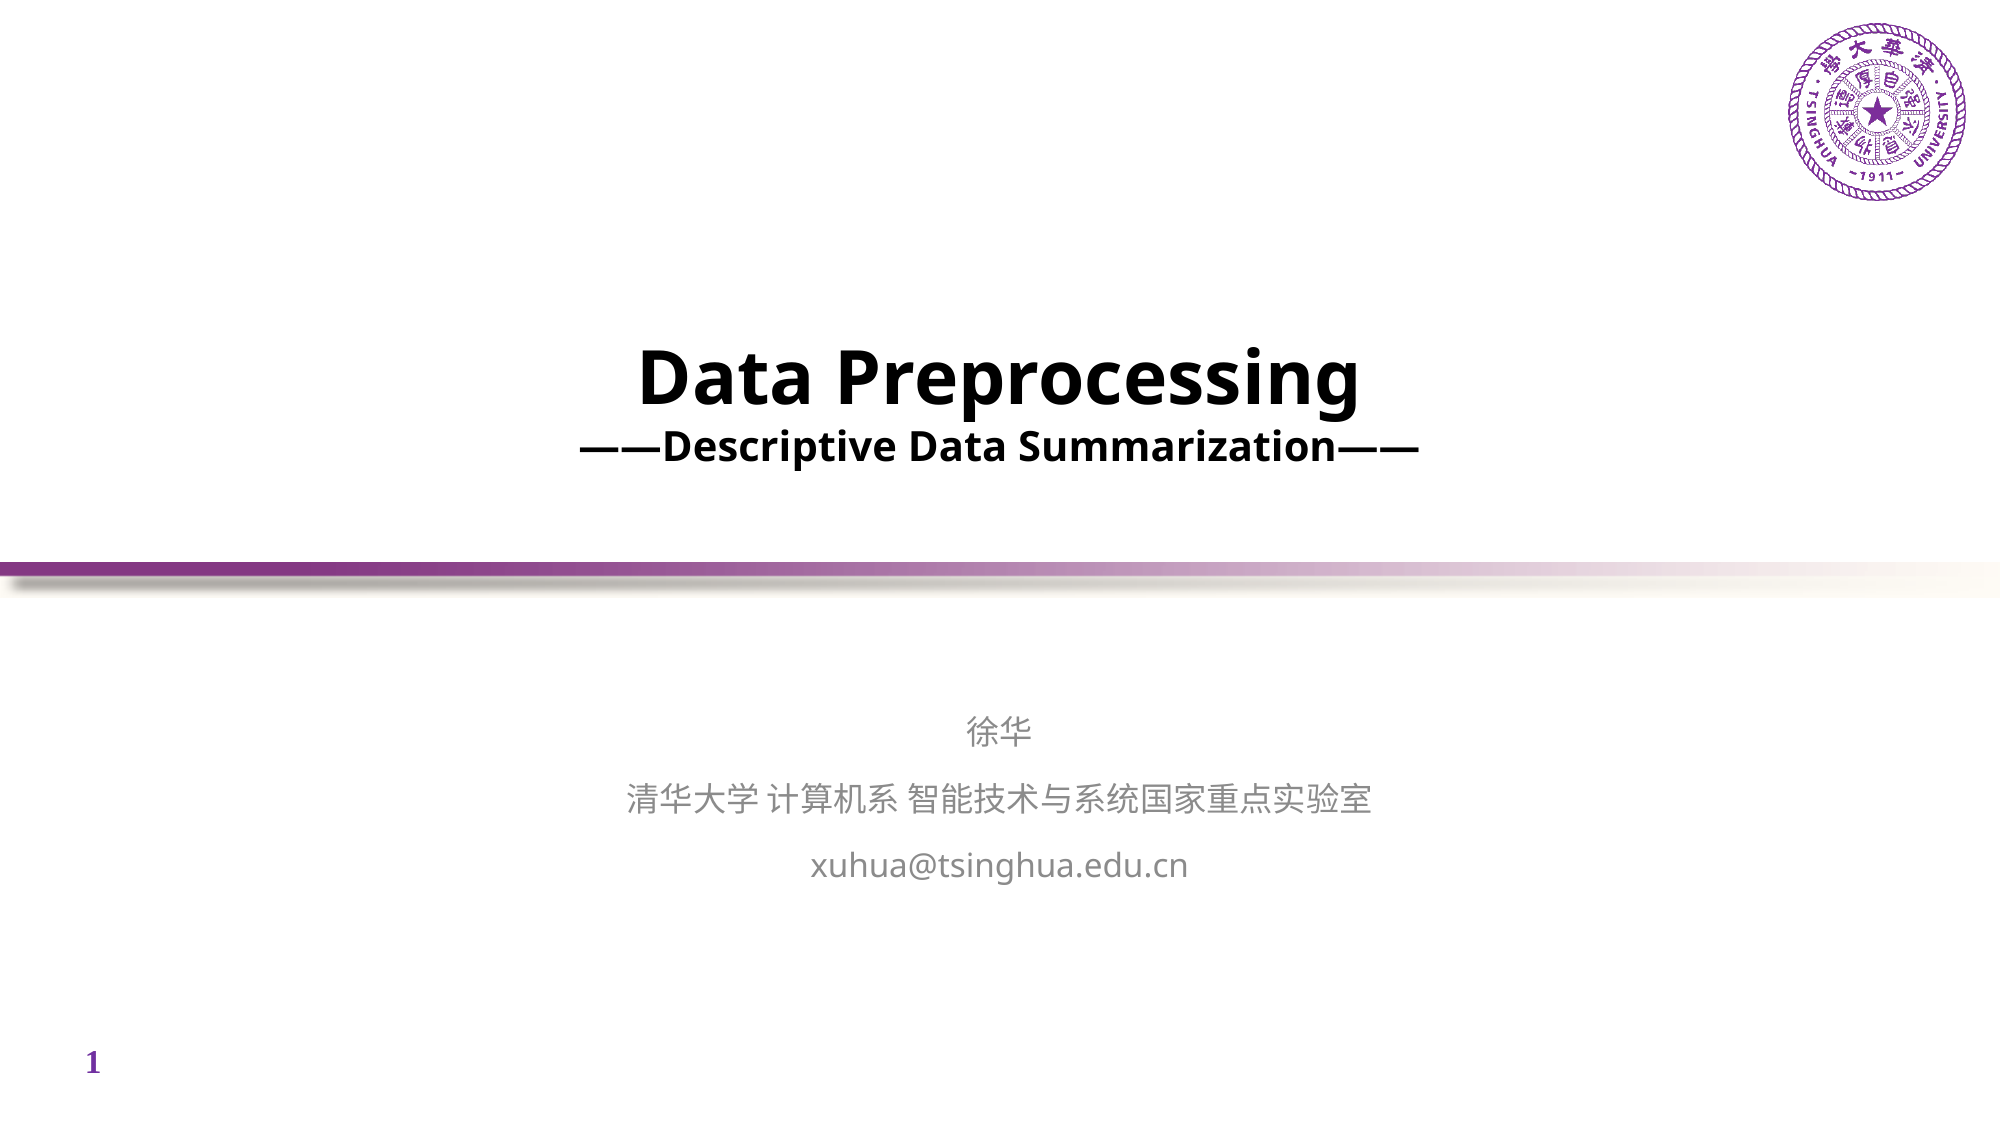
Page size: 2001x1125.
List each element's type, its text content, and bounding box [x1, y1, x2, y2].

picture [1788, 23, 1966, 201]
picture [0, 562, 2000, 598]
title Data Preprocessing ——Descriptive Data Summarization—— [149, 278, 1850, 521]
subtitle 徐华 清华大学 计算机系 智能技术与系统国家重点实验室 xuhua@tsinghua.edu.cn [300, 637, 1700, 925]
